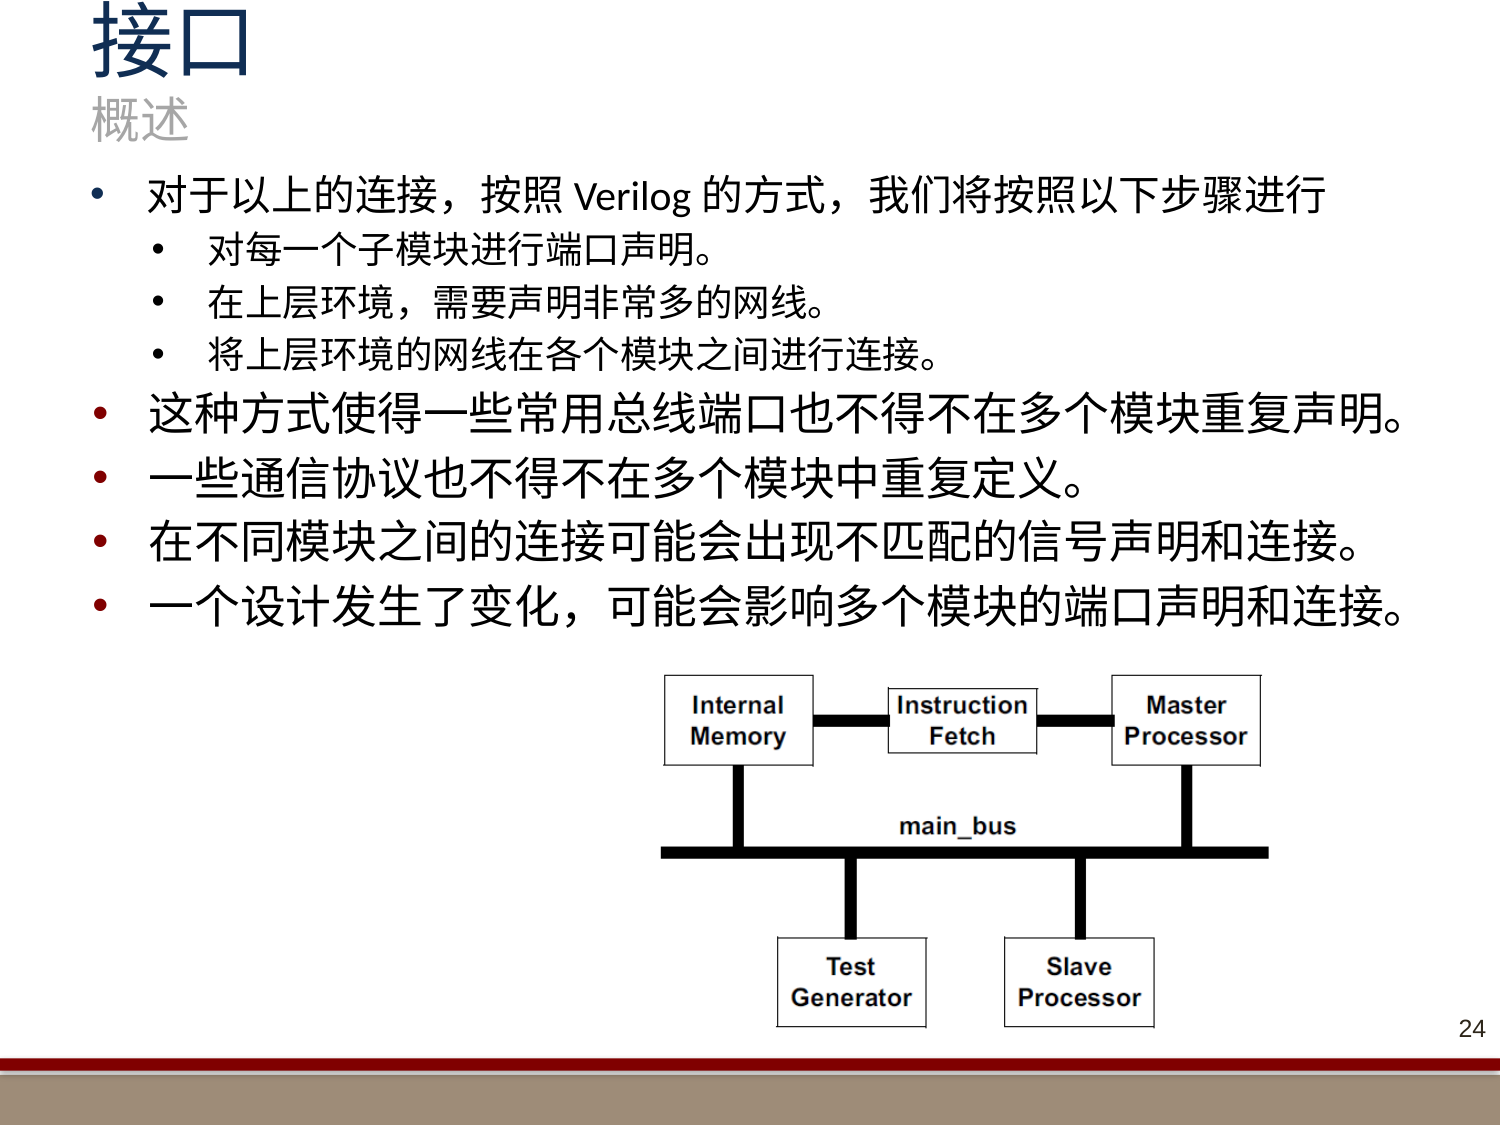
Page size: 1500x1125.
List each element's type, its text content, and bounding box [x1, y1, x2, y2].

title 接口 概述 [74, 0, 1426, 138]
picture [631, 656, 1282, 1036]
slide_number 24 [1257, 997, 1500, 1058]
list 对于以上的连接，按照Verilog的方式，我们将按照以下步骤进行 对每一个子模块进行端口声明。 在上层环境，需要声明非常多的网线。 将上层环境的网线在各个模块之间进行连接。 这种方式使得一些常用总线端口也不得不在多个模块重复声明。 一些通信协议也不得不在多个模块中重复定义。 在不同模块之间的连接可能会出现不匹配的信号声明和连接。 一个设计发生了变化，可能会影响多个模块的端口声明和连接。 [74, 160, 1426, 1036]
